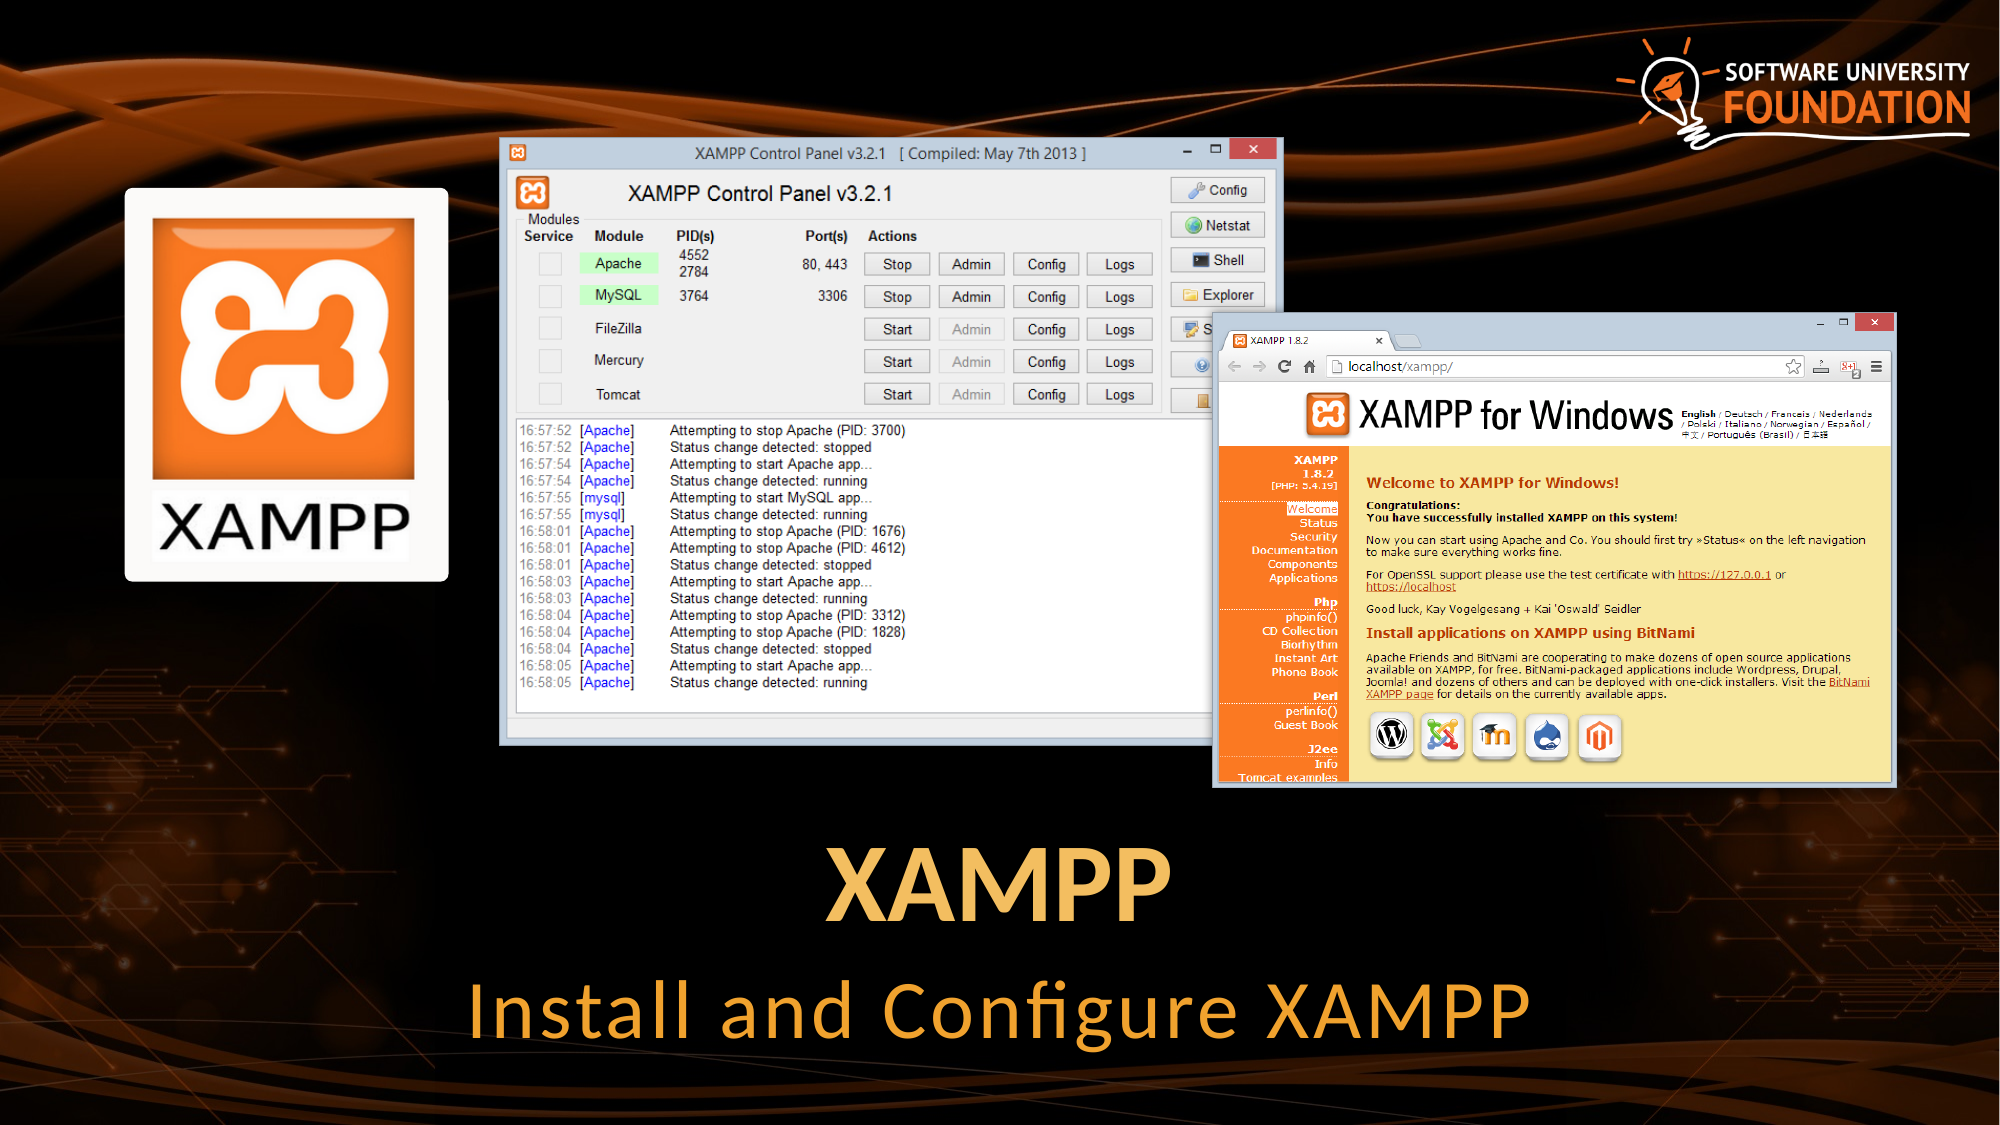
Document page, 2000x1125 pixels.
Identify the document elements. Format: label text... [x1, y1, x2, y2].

list Install and Configure XAMPP [99, 944, 1900, 1058]
picture [0, 0, 2000, 1125]
title XAMPP [99, 790, 1900, 944]
